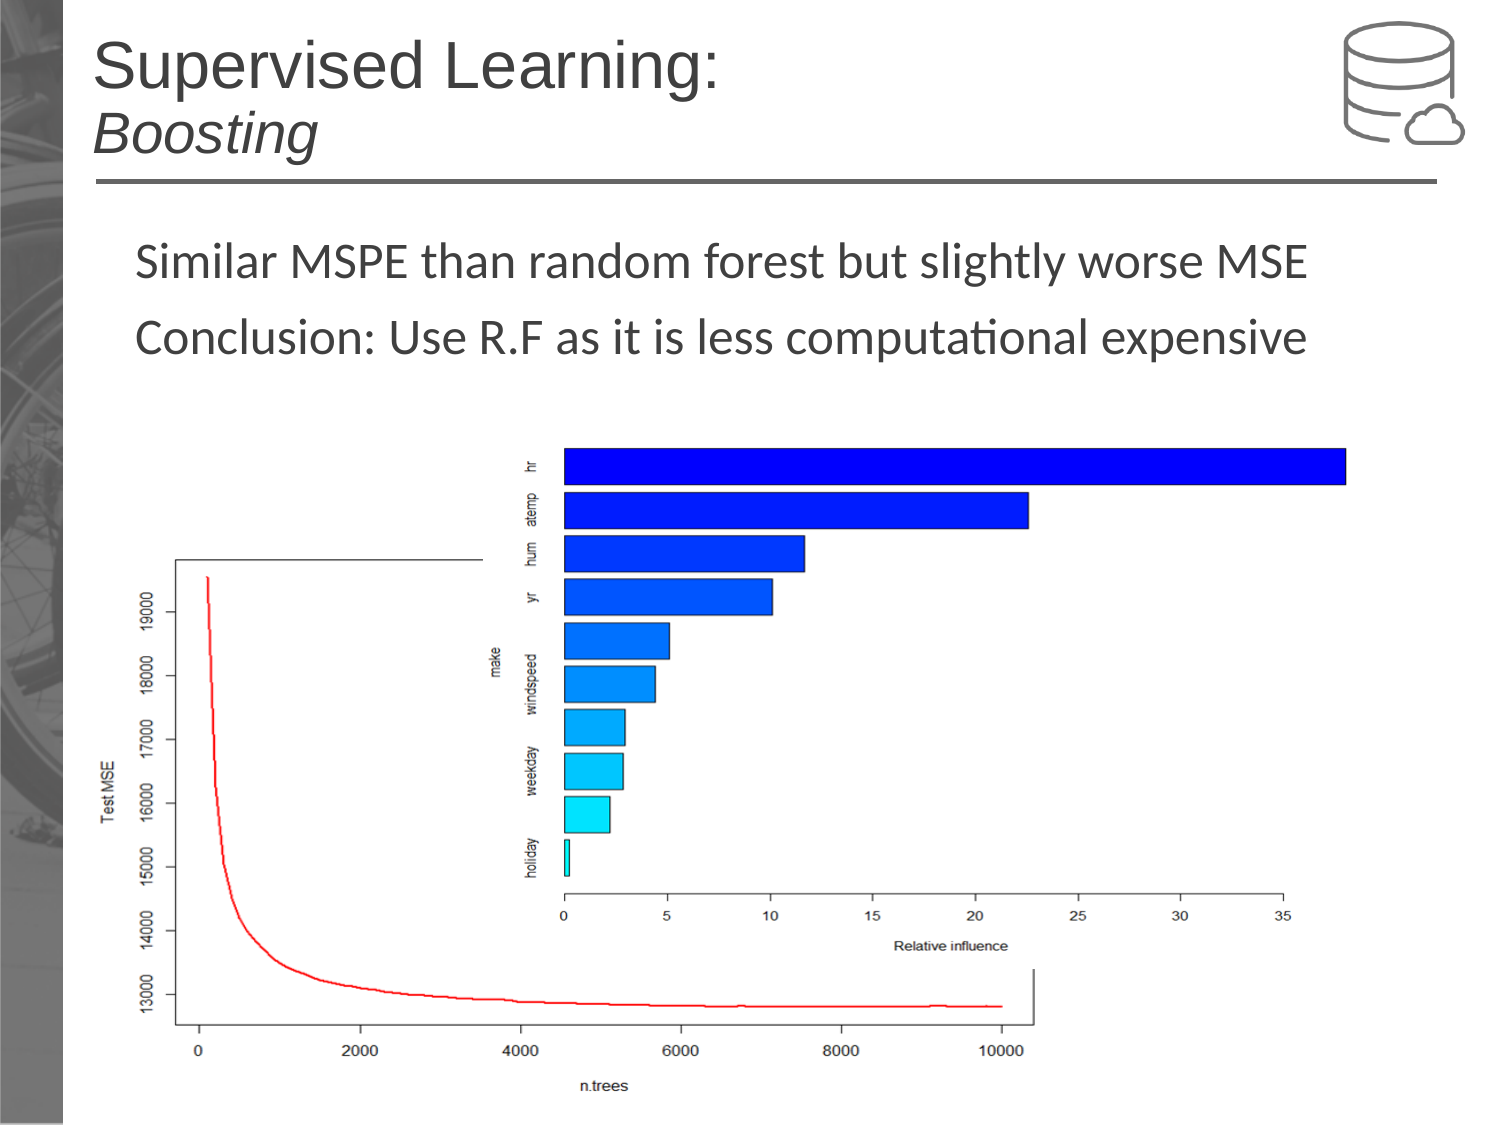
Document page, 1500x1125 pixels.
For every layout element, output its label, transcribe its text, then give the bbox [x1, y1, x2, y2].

text_box Similar MSPE than random forest but slightly worse MSE Conclusion: Use R.F as it is less computational expensive [120, 227, 1442, 374]
picture [1342, 21, 1466, 146]
picture [96, 371, 1384, 1099]
title Supervised Learning: Boosting [77, 0, 1372, 208]
picture [0, 0, 63, 1125]
